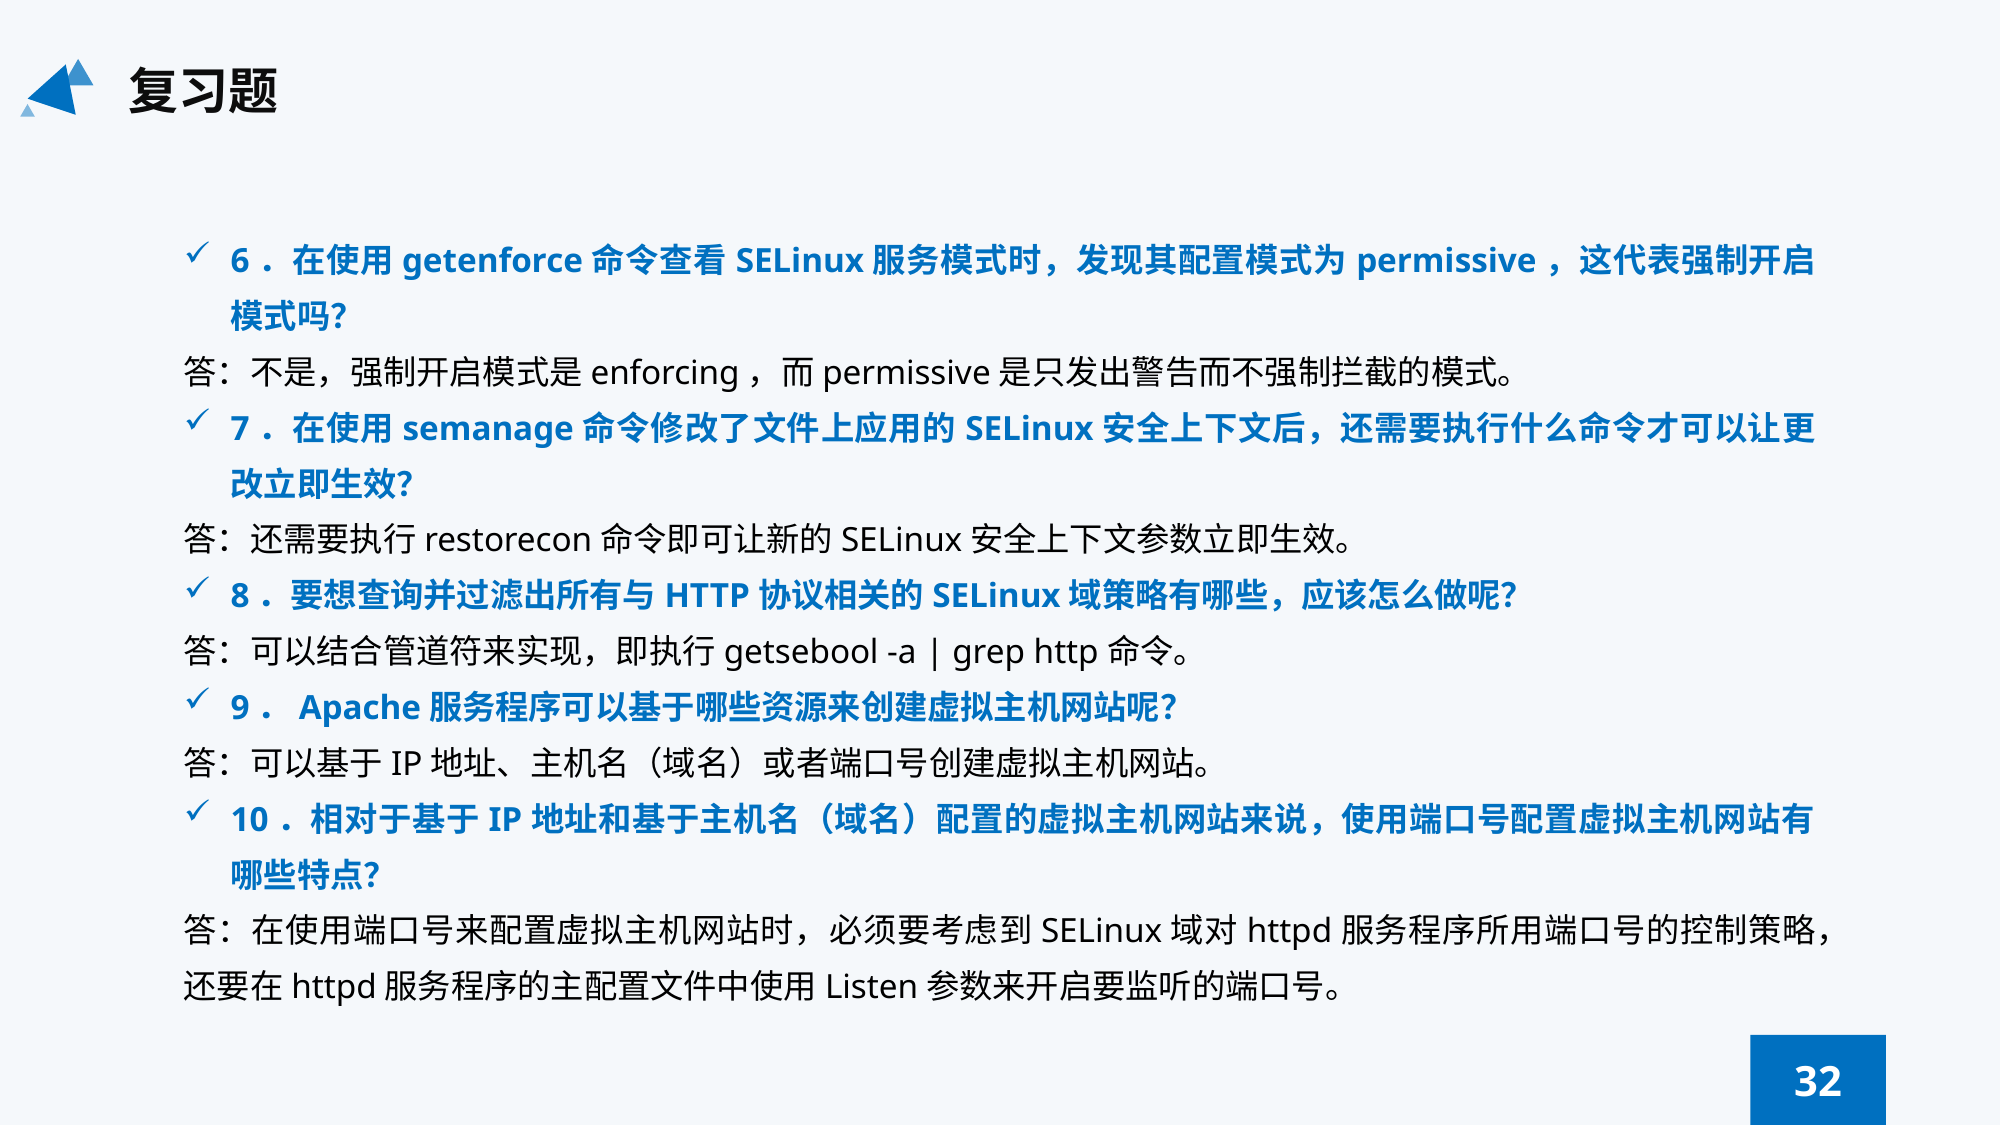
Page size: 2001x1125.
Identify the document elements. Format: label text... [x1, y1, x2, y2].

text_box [1750, 1034, 1886, 1125]
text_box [20, 58, 94, 117]
text_box 6．在使用getenforce命令查看SELinux服务模式时，发现其配置模式为permissive，这代表强制开启模式吗？ 答：不是，强制开启模式是enforcing，而permissive是只发出警告而不强制拦截的模式。 7．在使用semanage命令修改了文件上应用的SELinux安全上下文后，还需要执行什么命令才可以让更改立即生效？ 答：还需要执行restorecon命令即可让新的SELinux安全上下文参数立即生效。 8．要想查询并过滤出所有与HTTP协议相关的SELinux域策略有哪些，应该怎么做呢？ 答：可以结合管道符来实现，即执行getsebool -a | grep http命令。 9．Apache服务程序可以基于哪些资源来创建虚拟主机网站呢？ 答：可以基于IP地址、主机名（域名）或者端口号创建虚拟主机网站。 10．相对于基于IP地址和基于主机名（域名）配置的虚拟主机网站来说，使用端口号配置虚拟主机网站有哪些特点？ 答：在使用端口号来配置虚拟主机网站时，必须要考虑到SELinux域对httpd服务程序所用端口号的控制策略，还要在httpd服务程序的主配置文件中使用Listen参数来开启要监听的端口号。 [168, 215, 1832, 1013]
text_box 复习题 [114, 52, 822, 127]
